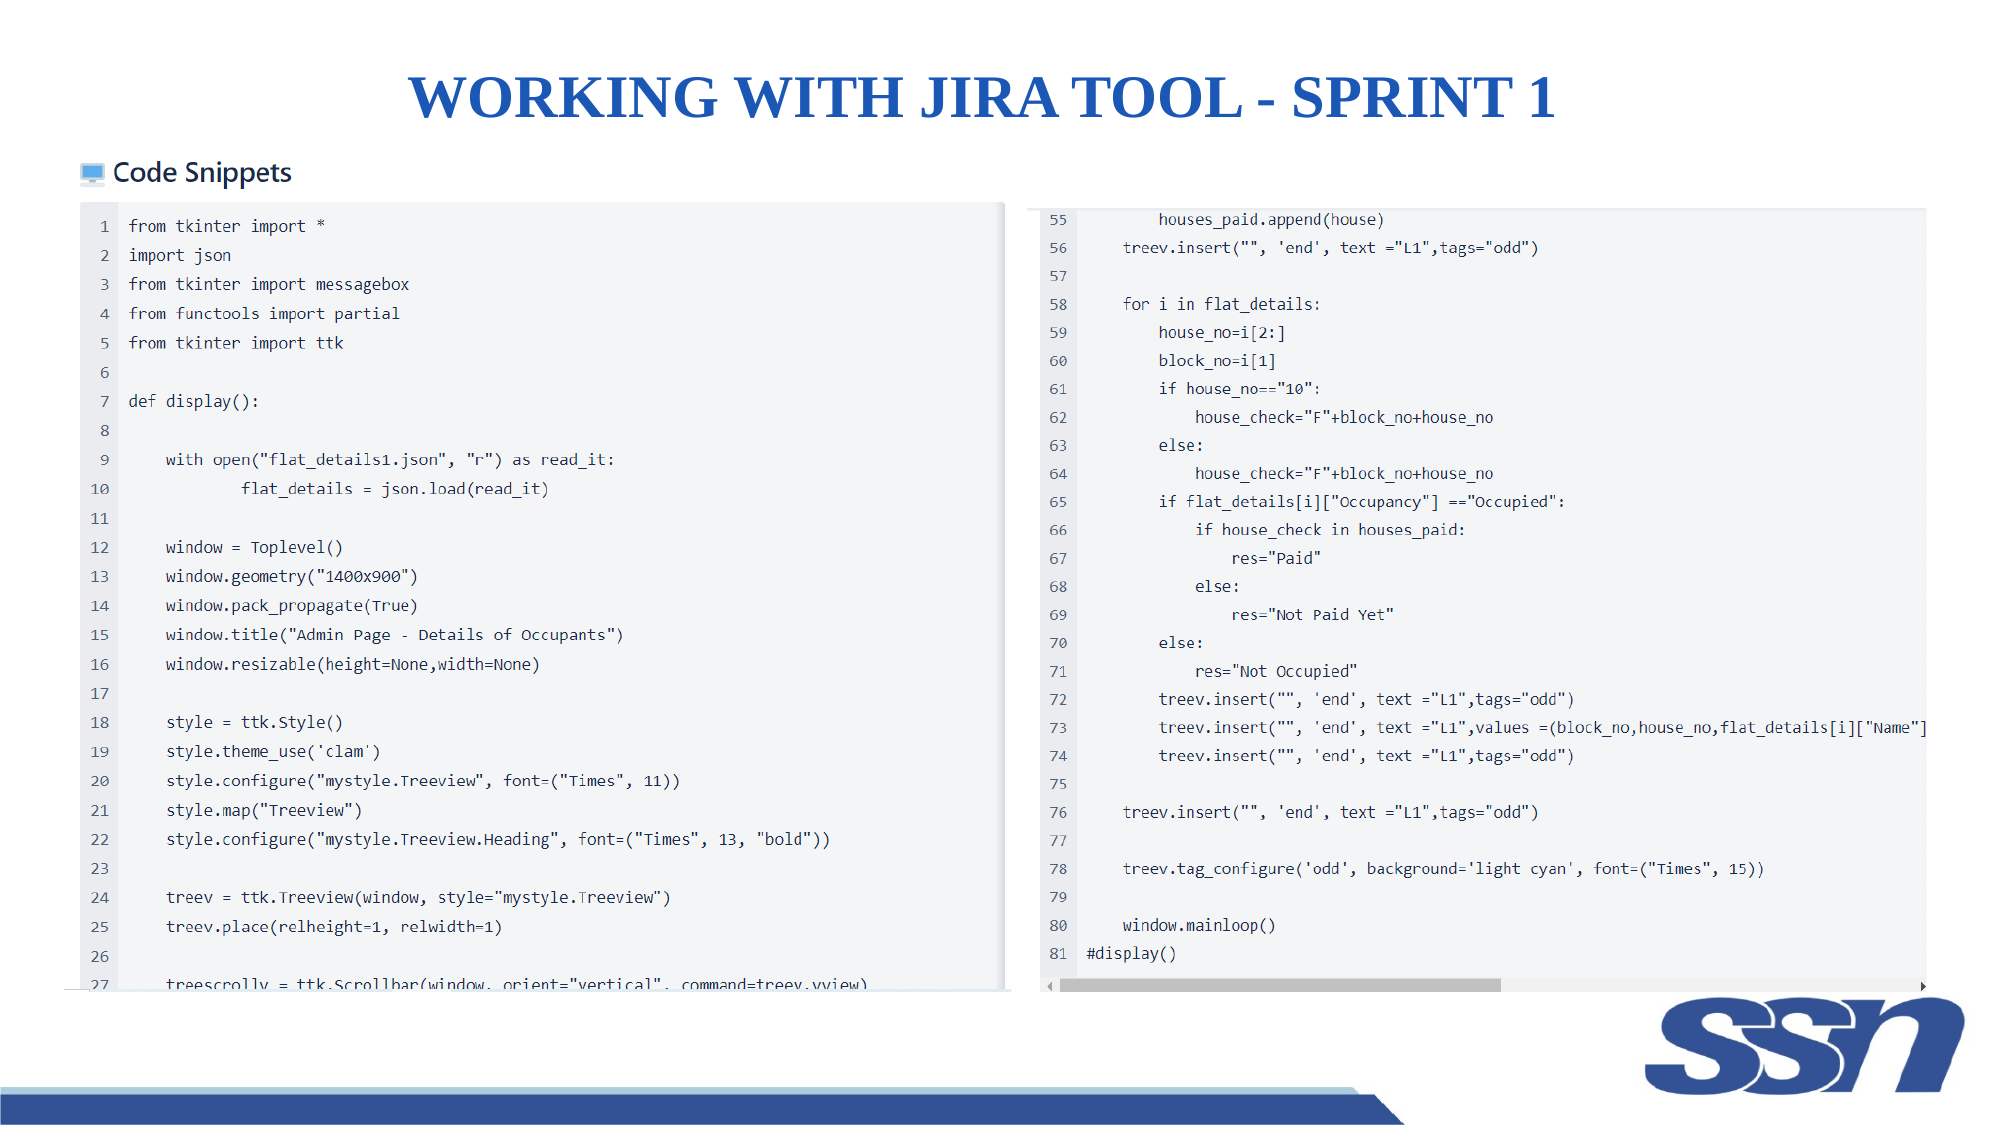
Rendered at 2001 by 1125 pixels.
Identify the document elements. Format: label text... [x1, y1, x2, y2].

picture [0, 149, 1992, 1125]
title WORKING WITH JIRA TOOL - SPRINT 1 [83, 37, 1884, 150]
